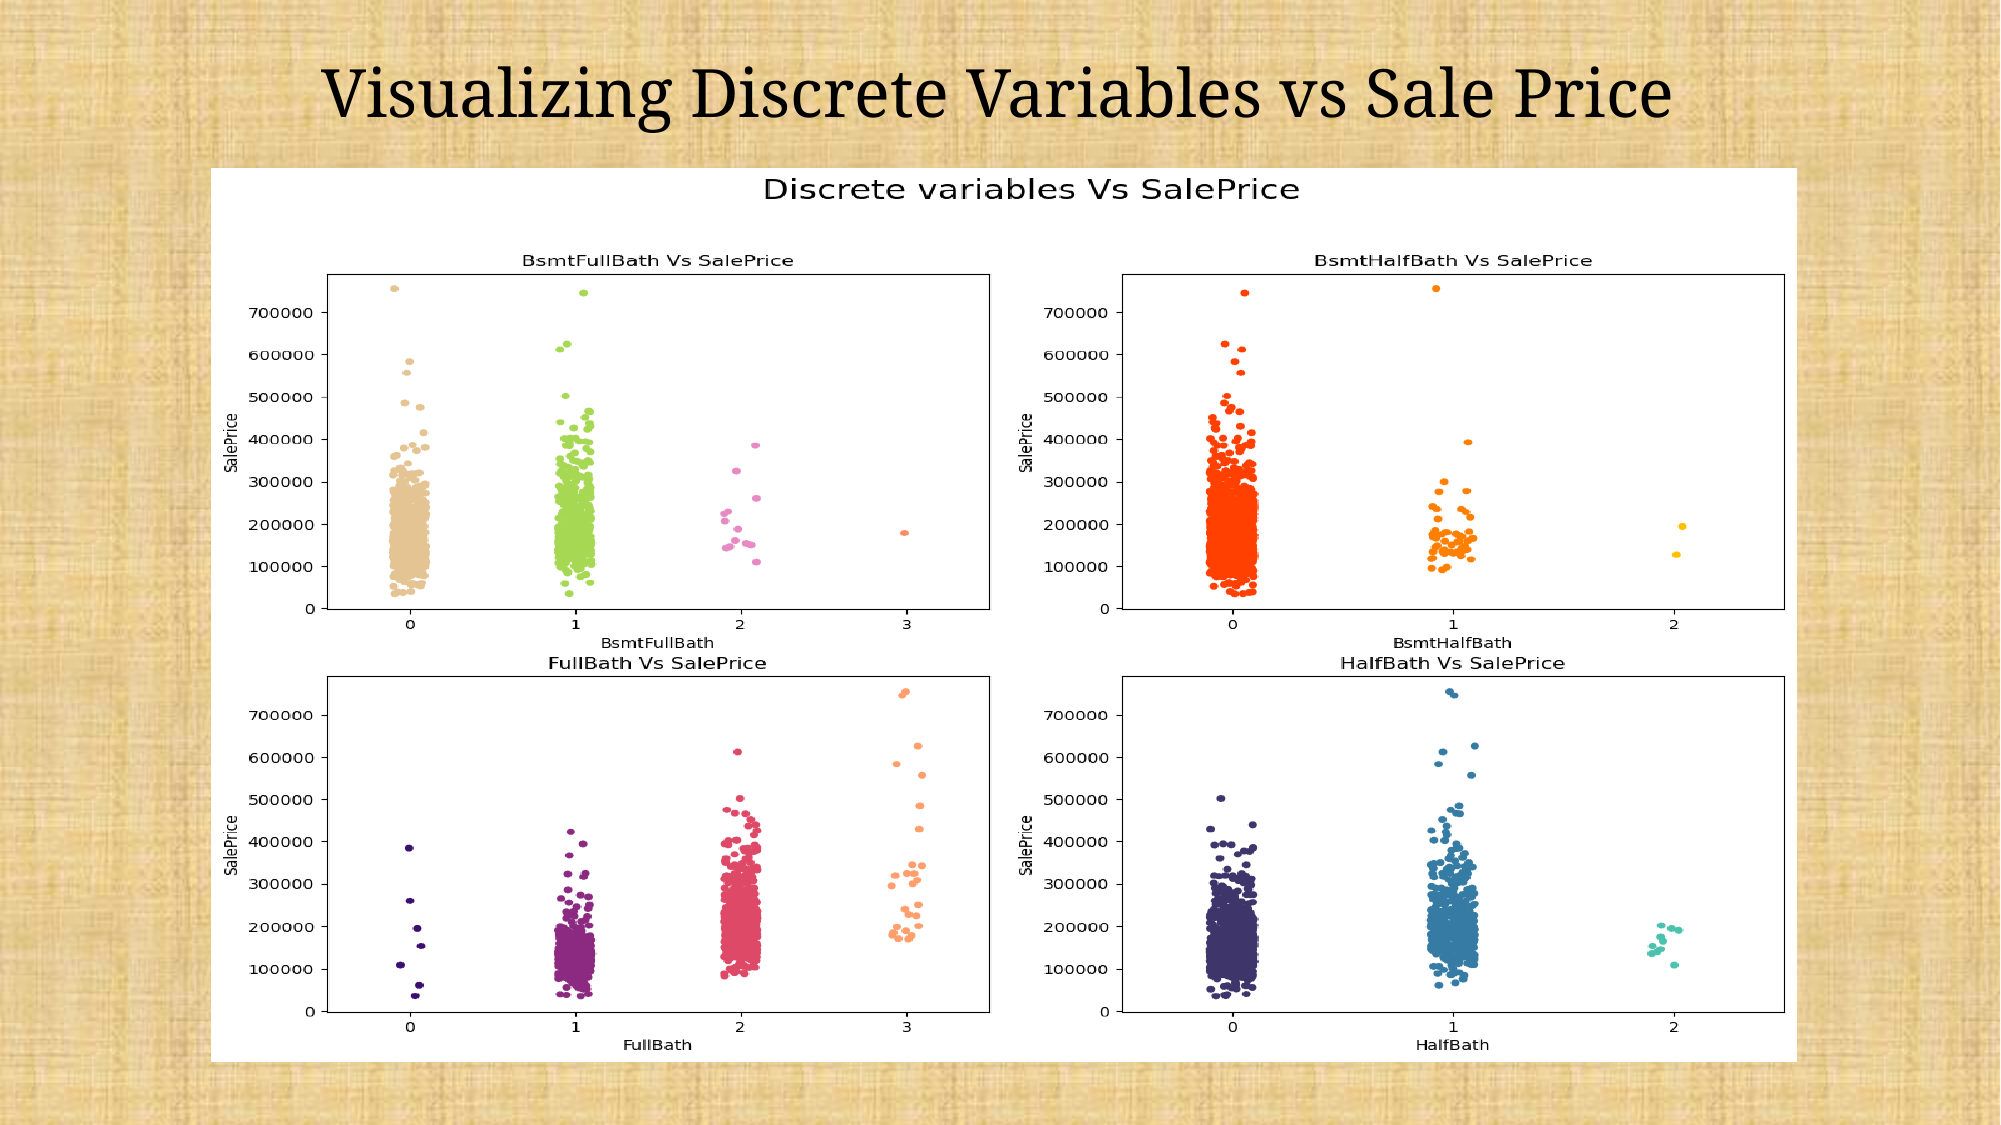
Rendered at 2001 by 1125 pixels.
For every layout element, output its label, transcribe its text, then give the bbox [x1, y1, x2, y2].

picture [0, 0, 2001, 1125]
text_box Visualizing Discrete Variables vs Sale Price [119, 43, 1877, 138]
